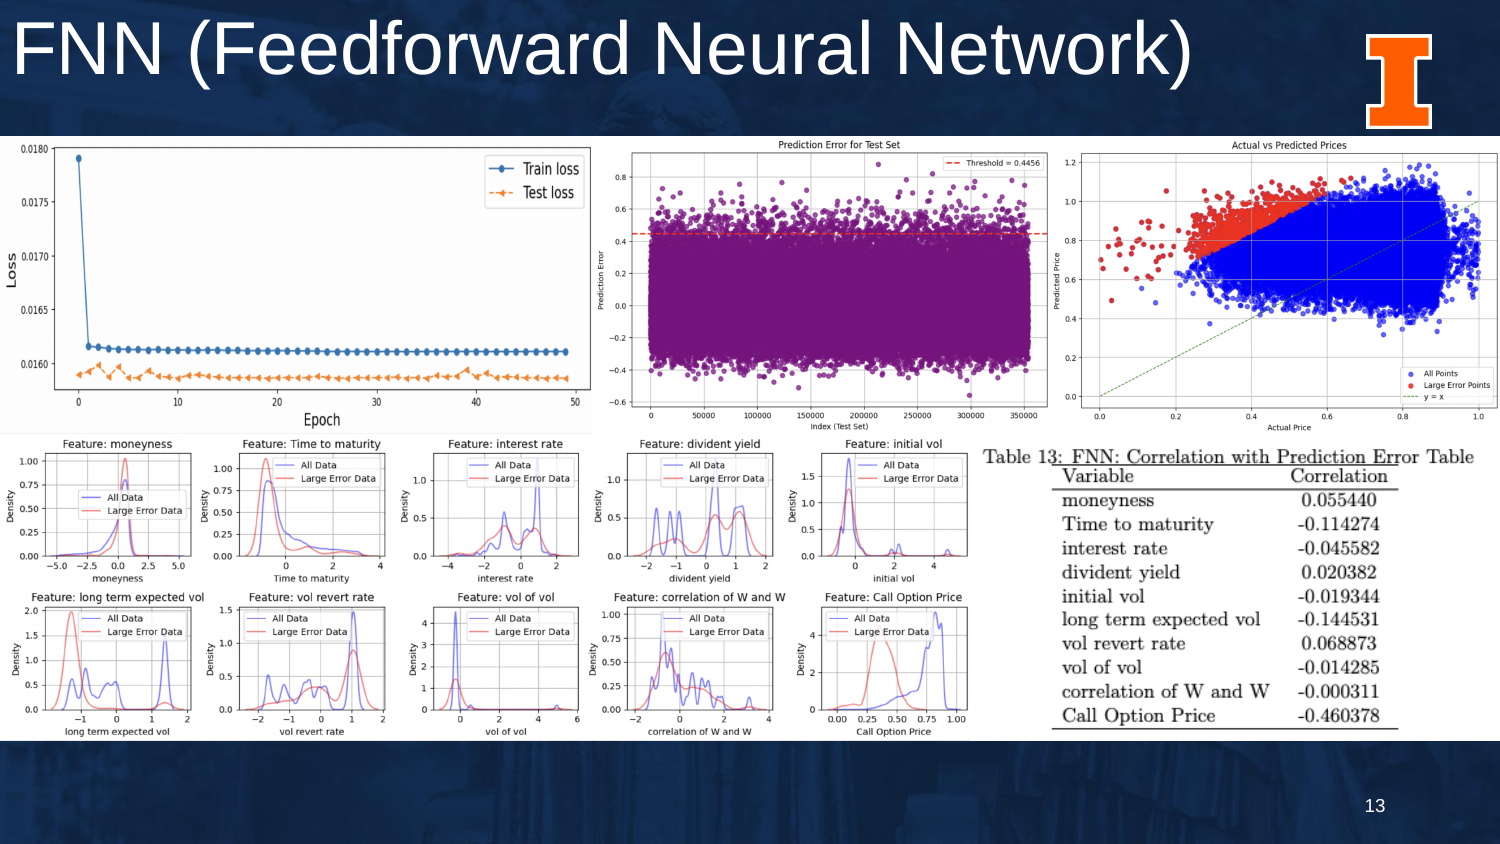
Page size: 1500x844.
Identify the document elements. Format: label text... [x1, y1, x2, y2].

slide_number ‹#› [1059, 782, 1397, 827]
picture [0, 0, 1500, 844]
list FNN (Feedforward Neural Network) [0, 4, 1312, 135]
